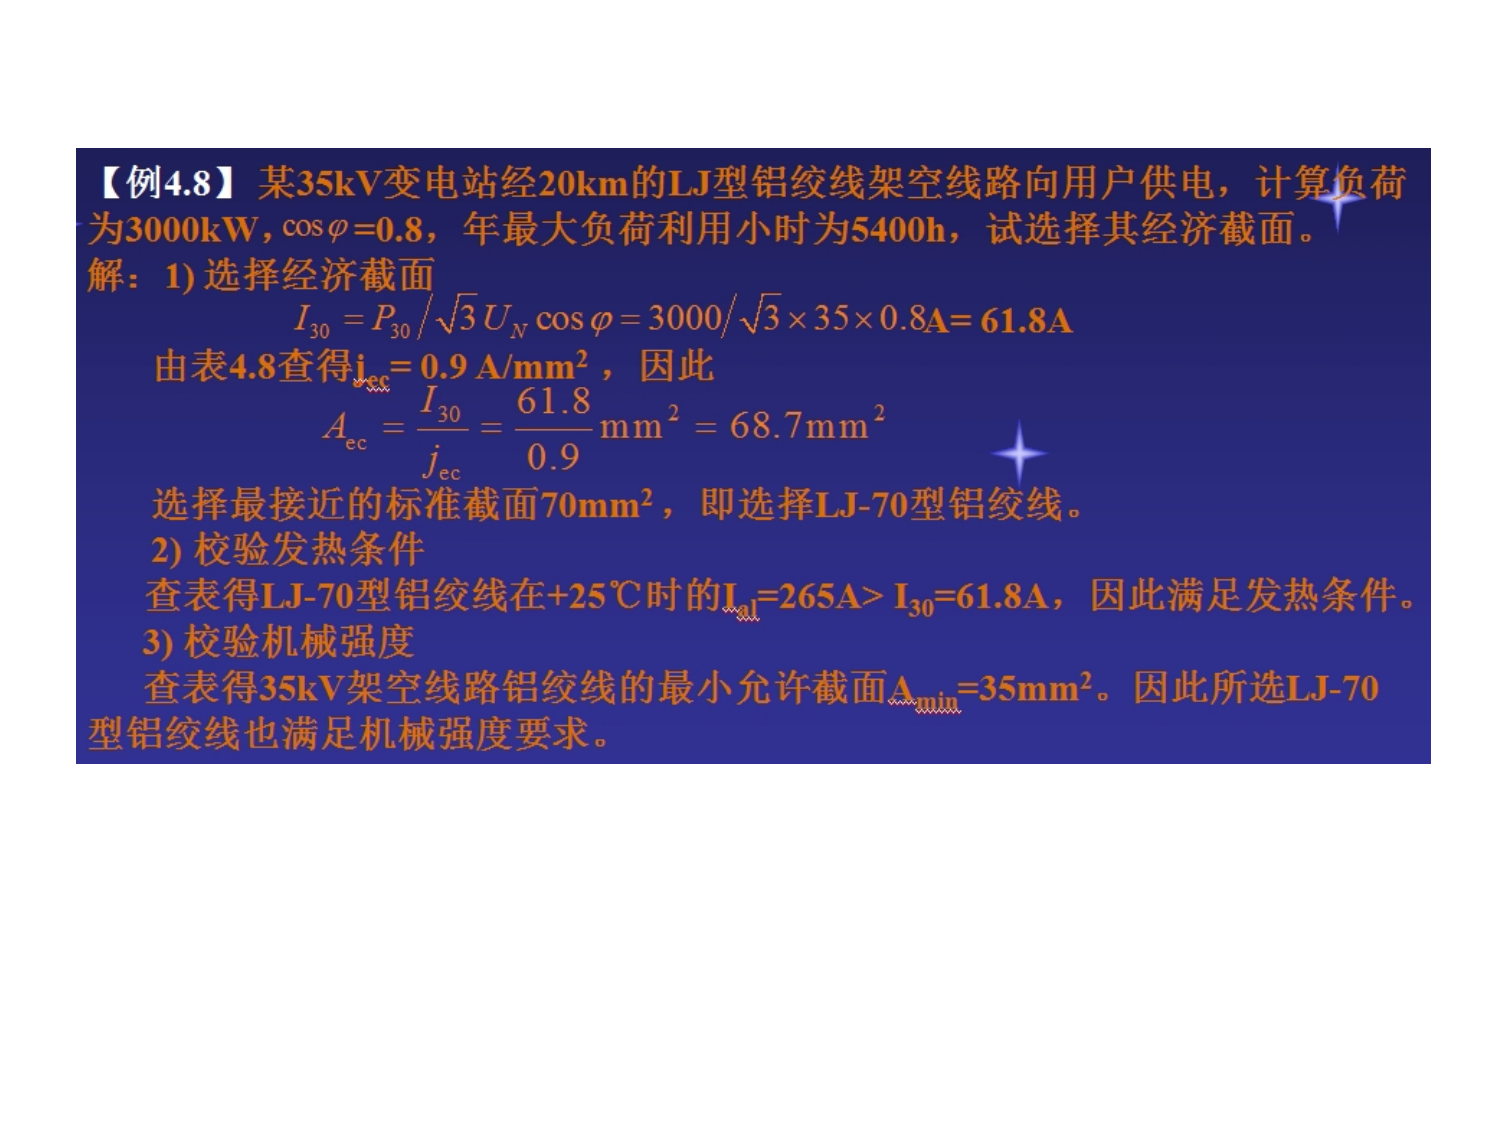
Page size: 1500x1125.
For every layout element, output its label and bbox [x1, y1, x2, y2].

picture [76, 148, 1431, 764]
